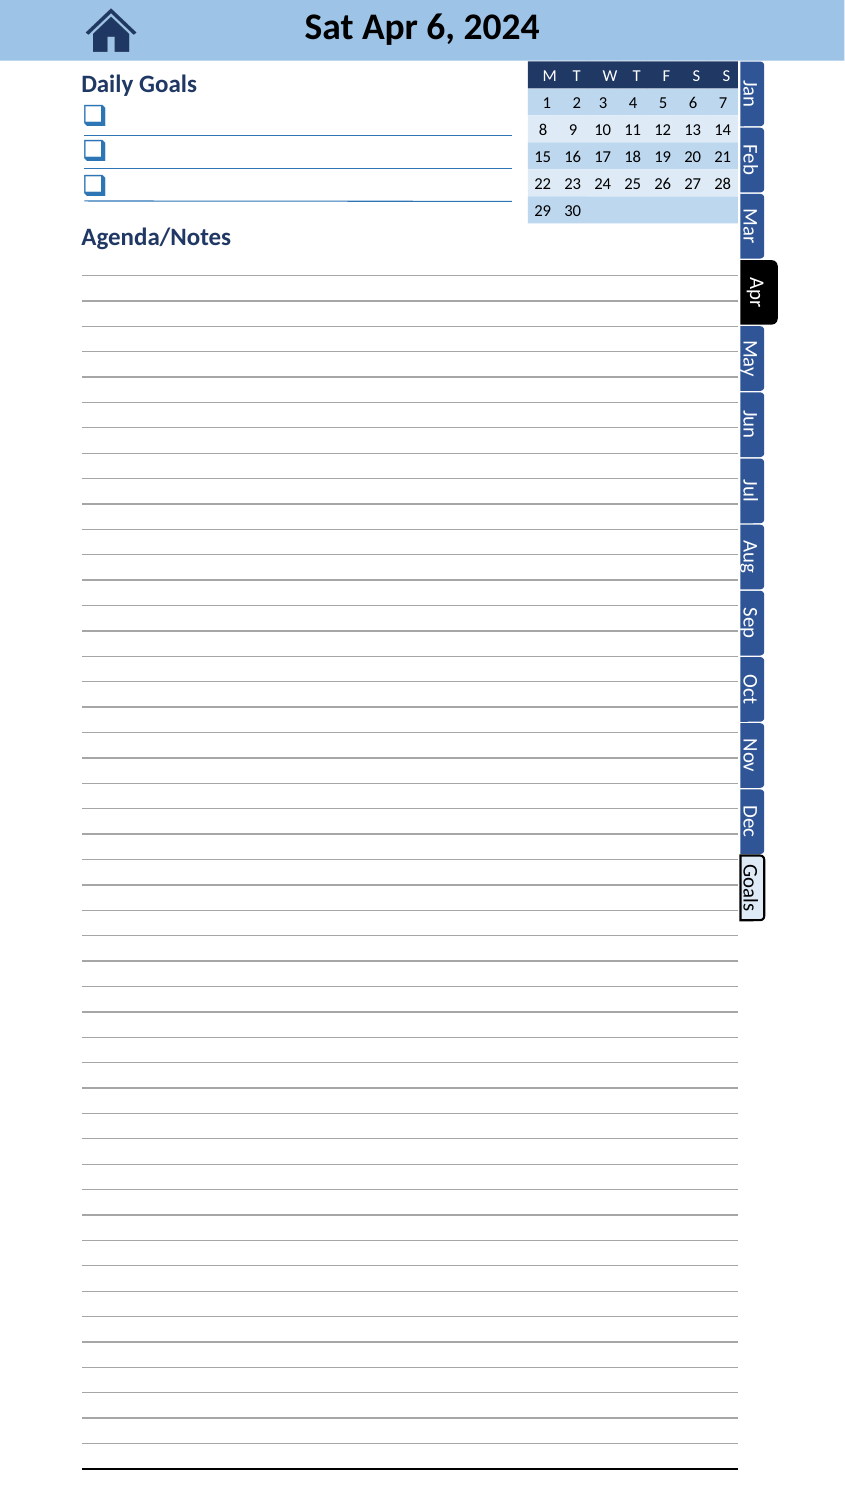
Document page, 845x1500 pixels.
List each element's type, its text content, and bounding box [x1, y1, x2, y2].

picture [82, 1, 140, 59]
list Sat Apr 6, 2024 [190, 0, 655, 61]
